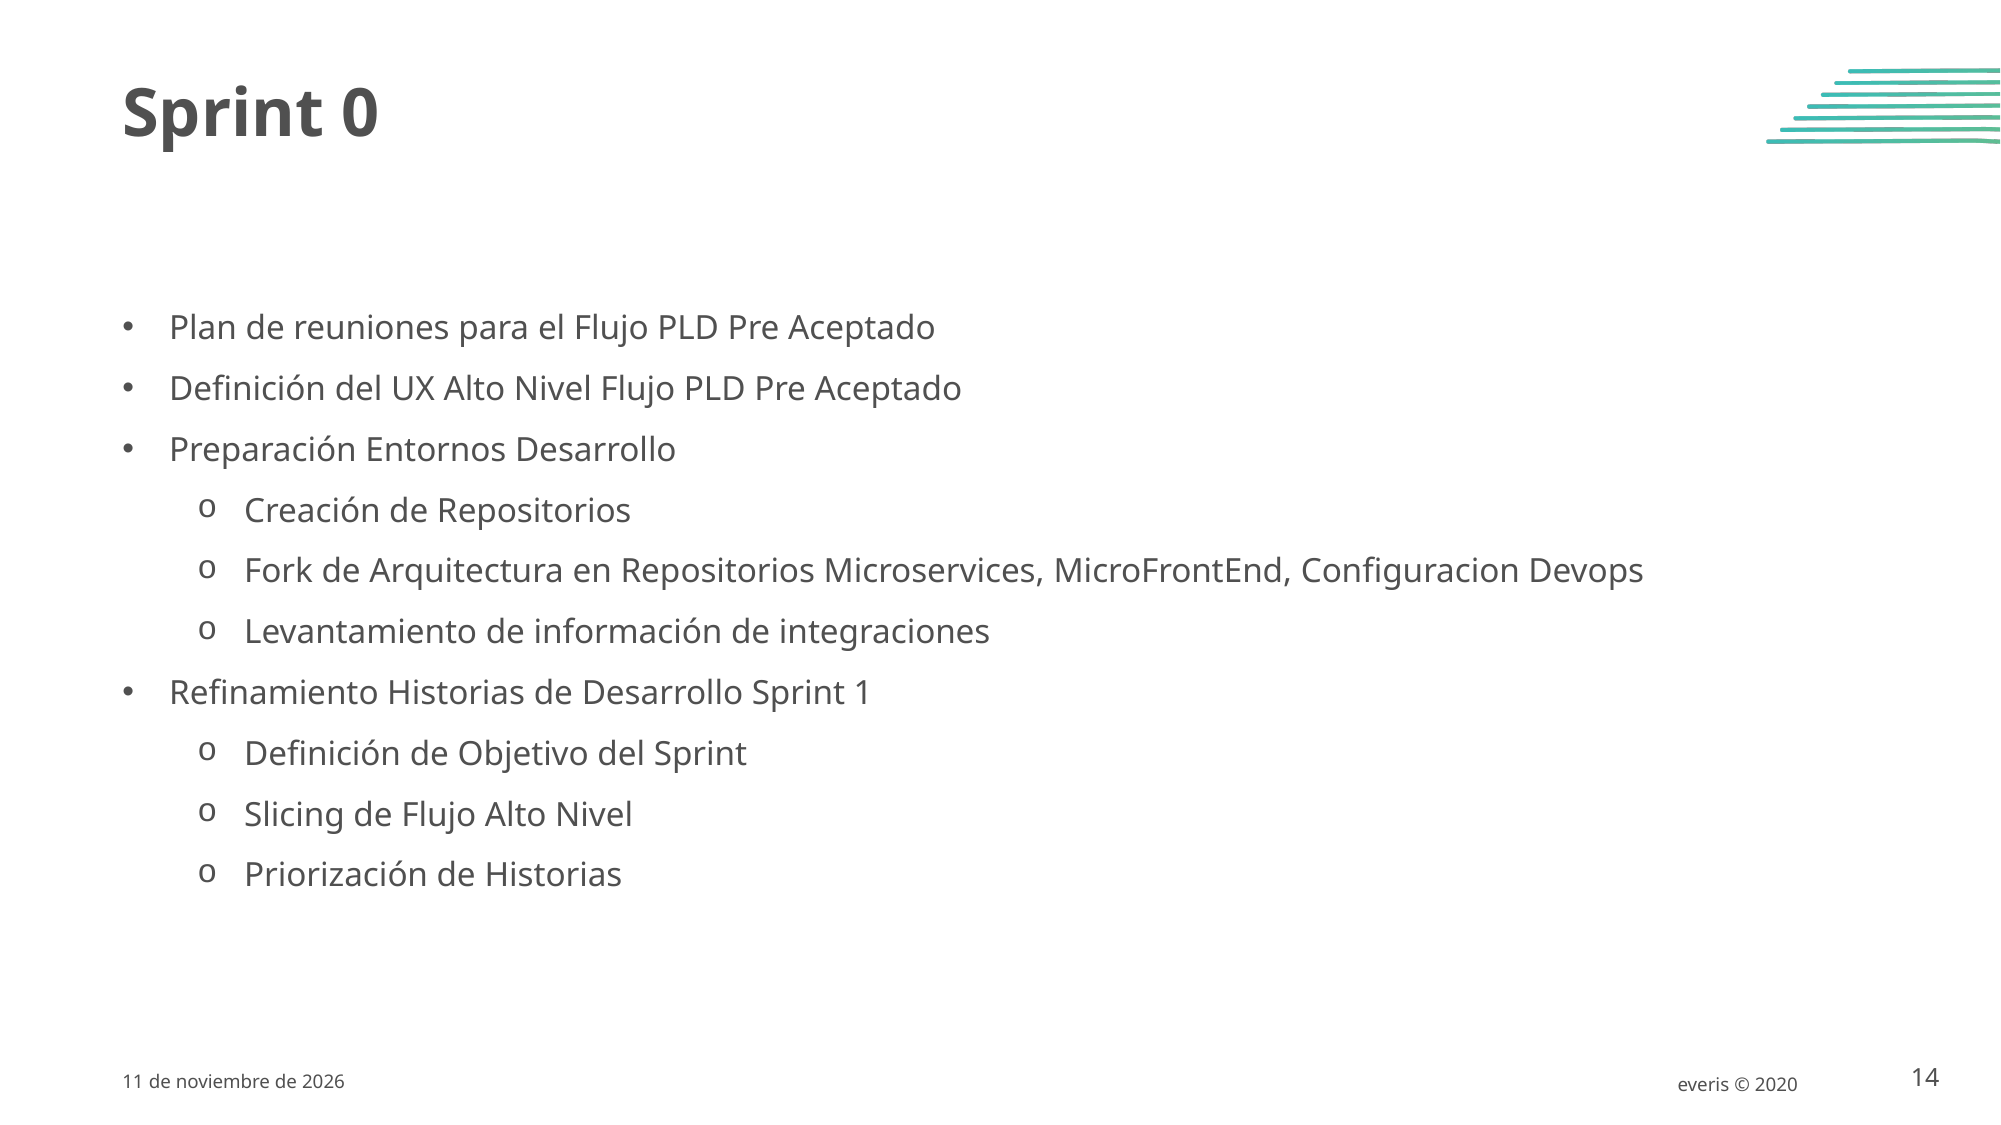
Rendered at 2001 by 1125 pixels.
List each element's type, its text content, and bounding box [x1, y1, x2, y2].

picture [1685, 4, 2001, 217]
list Sprint 0 [107, 62, 1769, 137]
slide_number 4 de Agosto de 2020 [107, 1042, 588, 1103]
slide_number 14 [1847, 1042, 1955, 1103]
footer everis © 2020 [662, 1042, 1813, 1103]
list Plan de reuniones para el Flujo PLD Pre Aceptado Definición del UX Alto Nivel Flujo PLD Pre Aceptado Preparación Entornos Desarrollo Creación de Repositorios Fork de Arquitectura en Repositorios Microservices, MicroFrontEnd, Configuracion Devops Levantamiento de información de integraciones Refinamiento Historias de Desarrollo Sprint 1 Definición de Objetivo del Sprint Slicing de Flujo Alto Nivel Priorización de Historias [107, 299, 1902, 1031]
